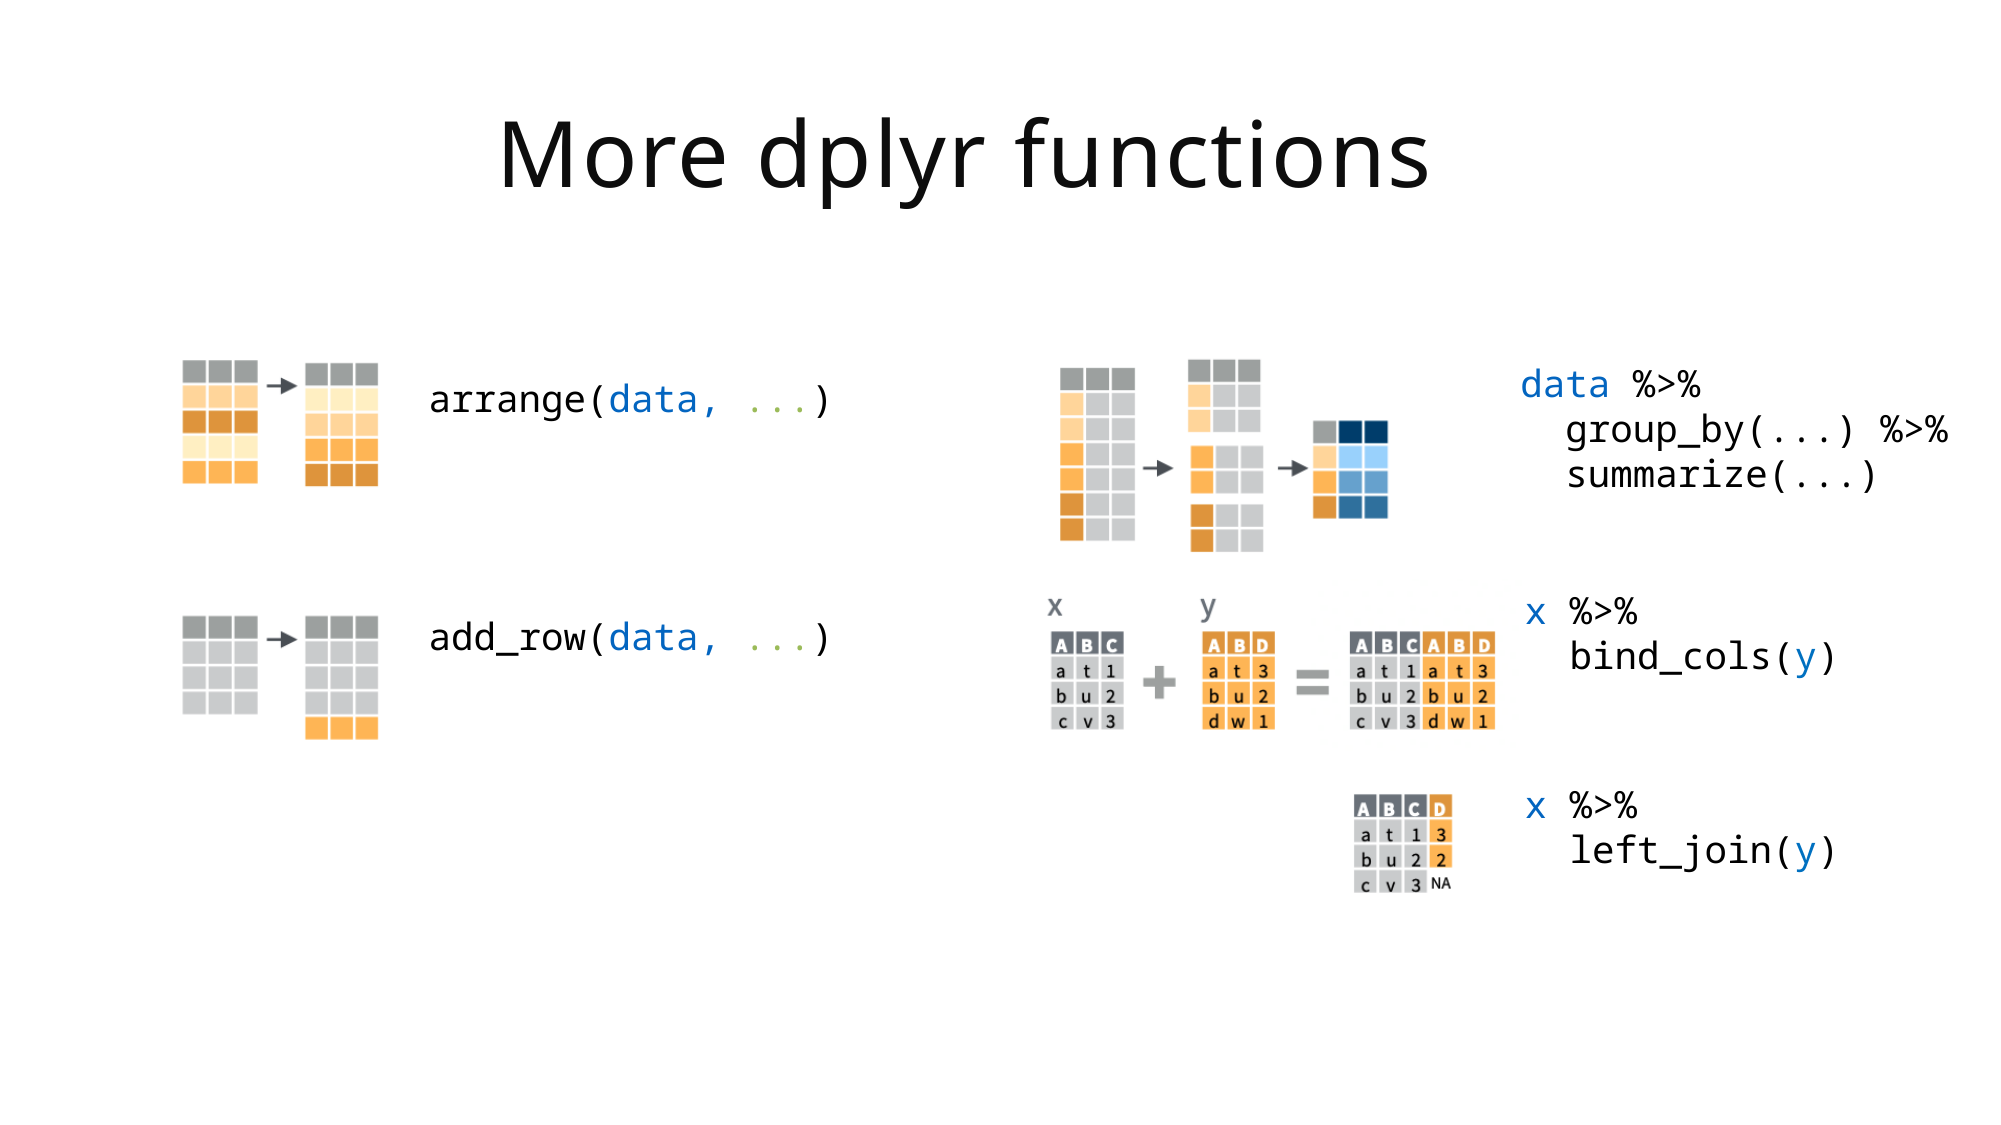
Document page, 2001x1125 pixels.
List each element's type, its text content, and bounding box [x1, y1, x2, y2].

picture [1033, 342, 1419, 575]
picture [169, 602, 396, 766]
text_box data %>% group_by(...) %>% summarize(...) [1505, 352, 1963, 502]
picture [167, 335, 398, 526]
text_box add_row(data, ...) [413, 605, 849, 666]
picture [1033, 579, 1522, 753]
text_box arrange(data, ...) [413, 367, 849, 428]
title More dplyr functions [168, 96, 1763, 227]
text_box x %>% bind_cols(y) [1525, 579, 1855, 685]
text_box x %>% left_join(y) [1509, 773, 1855, 879]
picture [1329, 773, 1458, 916]
